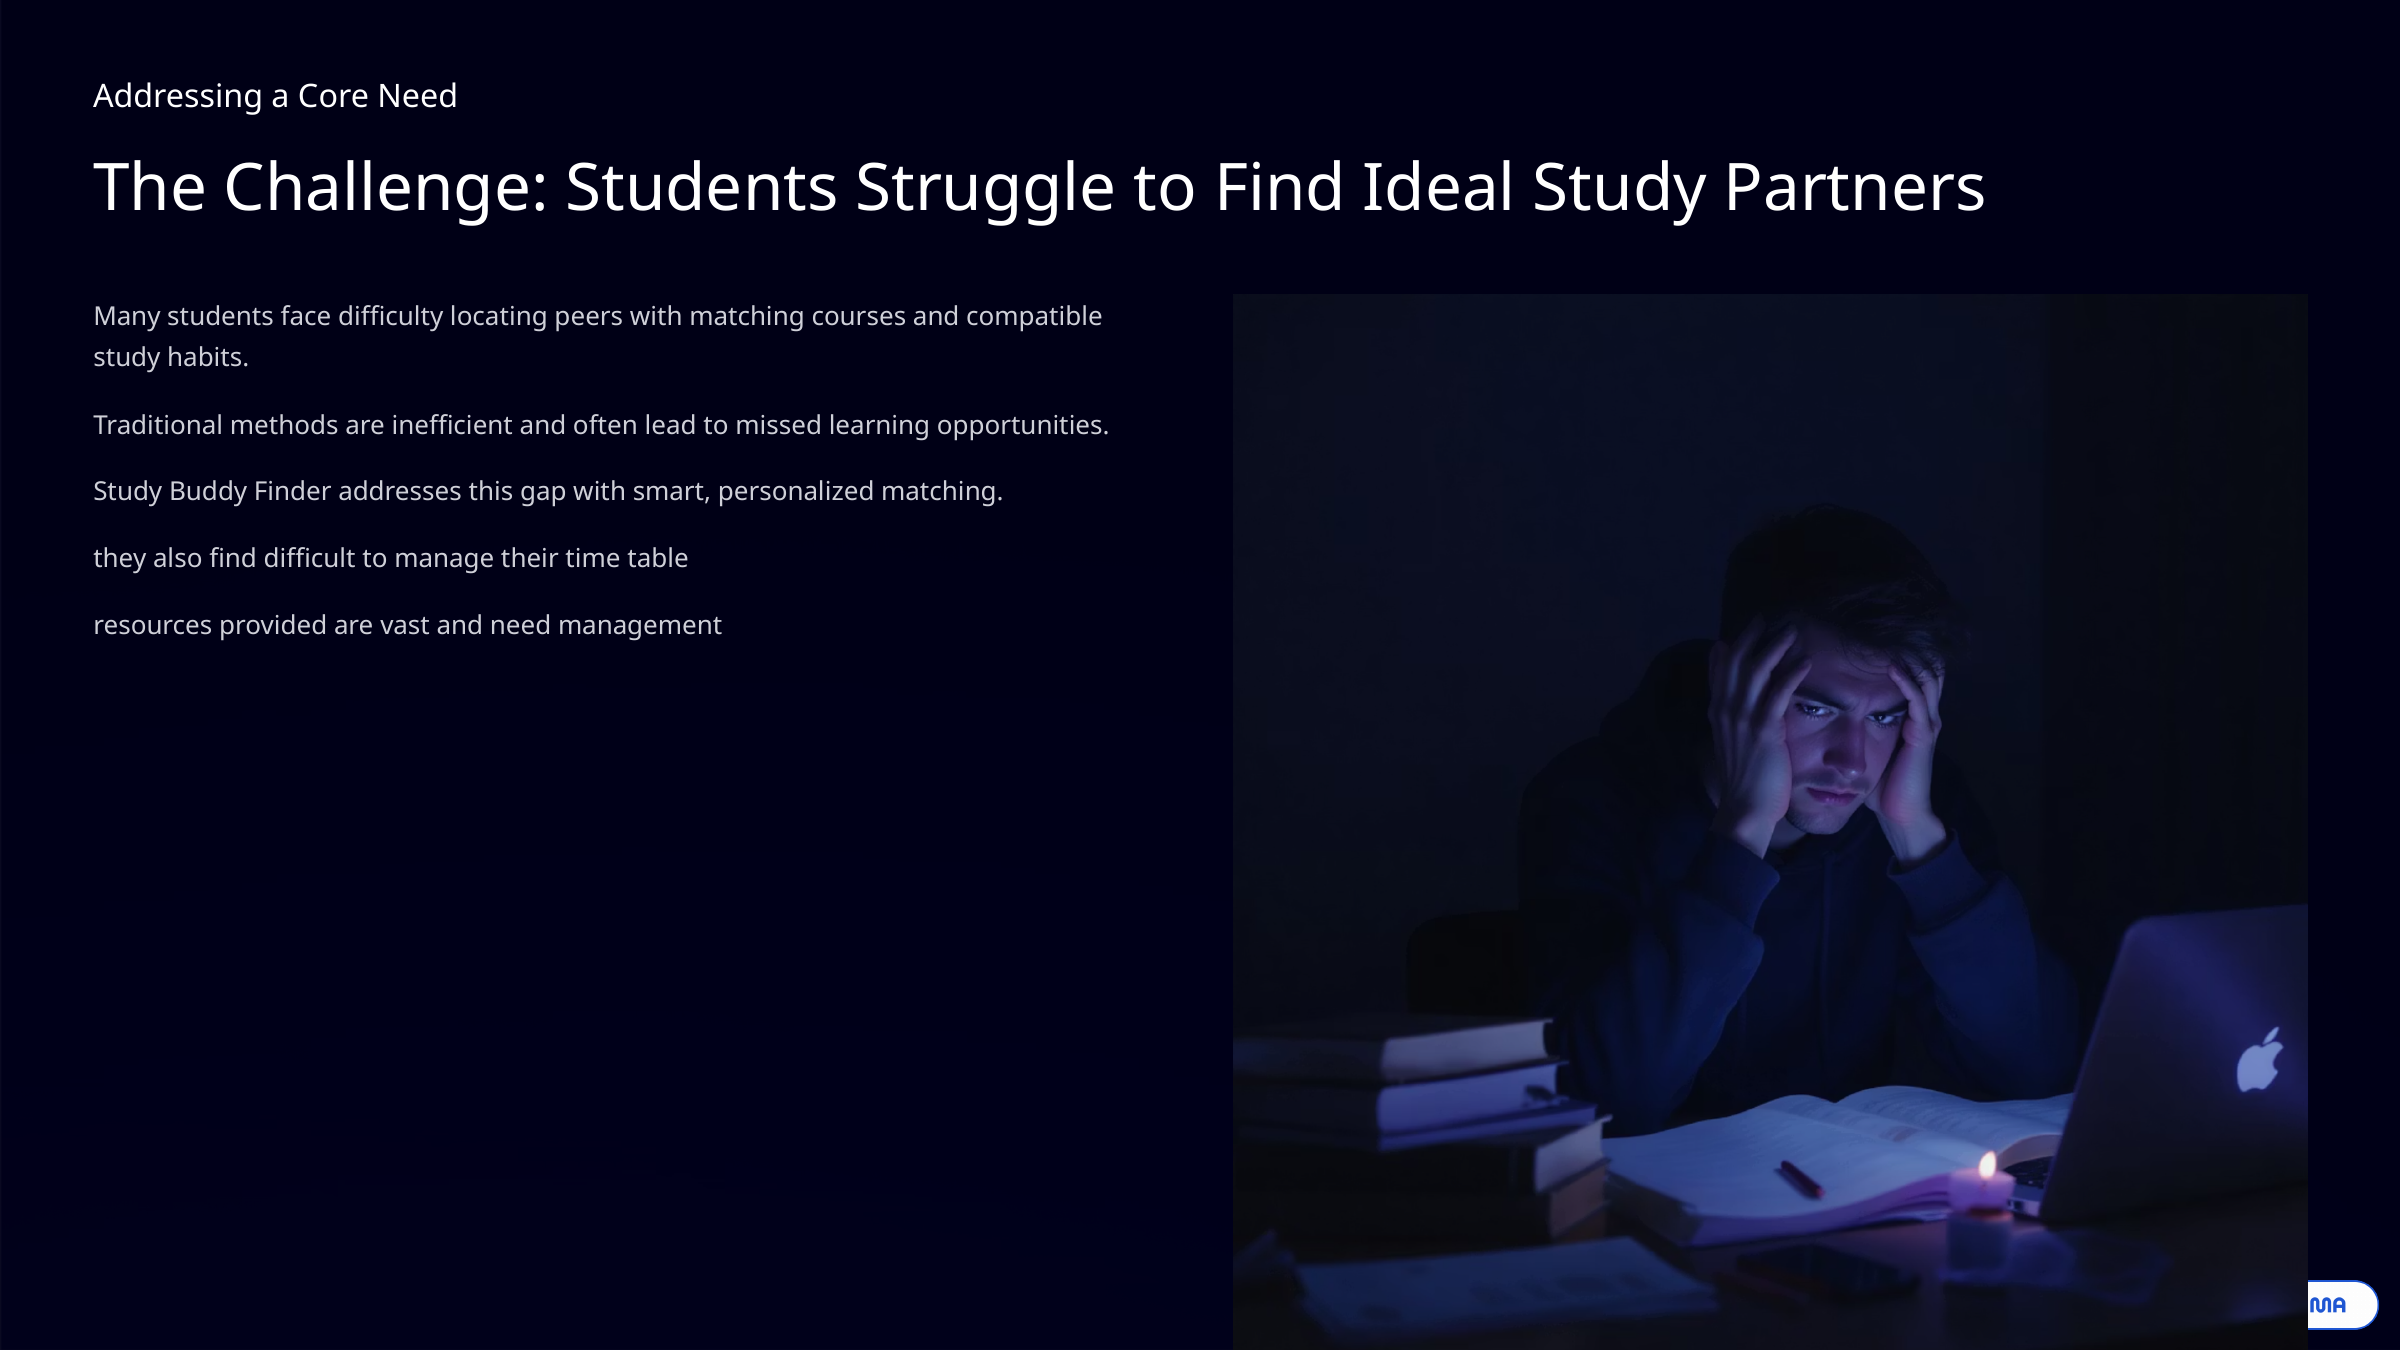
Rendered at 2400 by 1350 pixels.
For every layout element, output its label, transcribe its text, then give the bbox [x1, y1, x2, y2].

text_box Addressing a Core Need [93, 73, 453, 115]
text_box Study Buddy Finder addresses this gap with smart, personalized matching. [93, 464, 1168, 507]
text_box Many students face difficulty locating peers with matching courses and compatible study habits. [93, 288, 1168, 374]
text_box Traditional methods are inefficient and often lead to missed learning opportunities. [93, 397, 1168, 441]
text_box The Challenge: Students Struggle to Find Ideal Study Partners [93, 141, 1928, 225]
text_box resources provided are vast and need management [93, 597, 1168, 641]
picture [1233, 294, 2389, 1350]
text_box they also find difficult to manage their time table [93, 531, 1168, 574]
